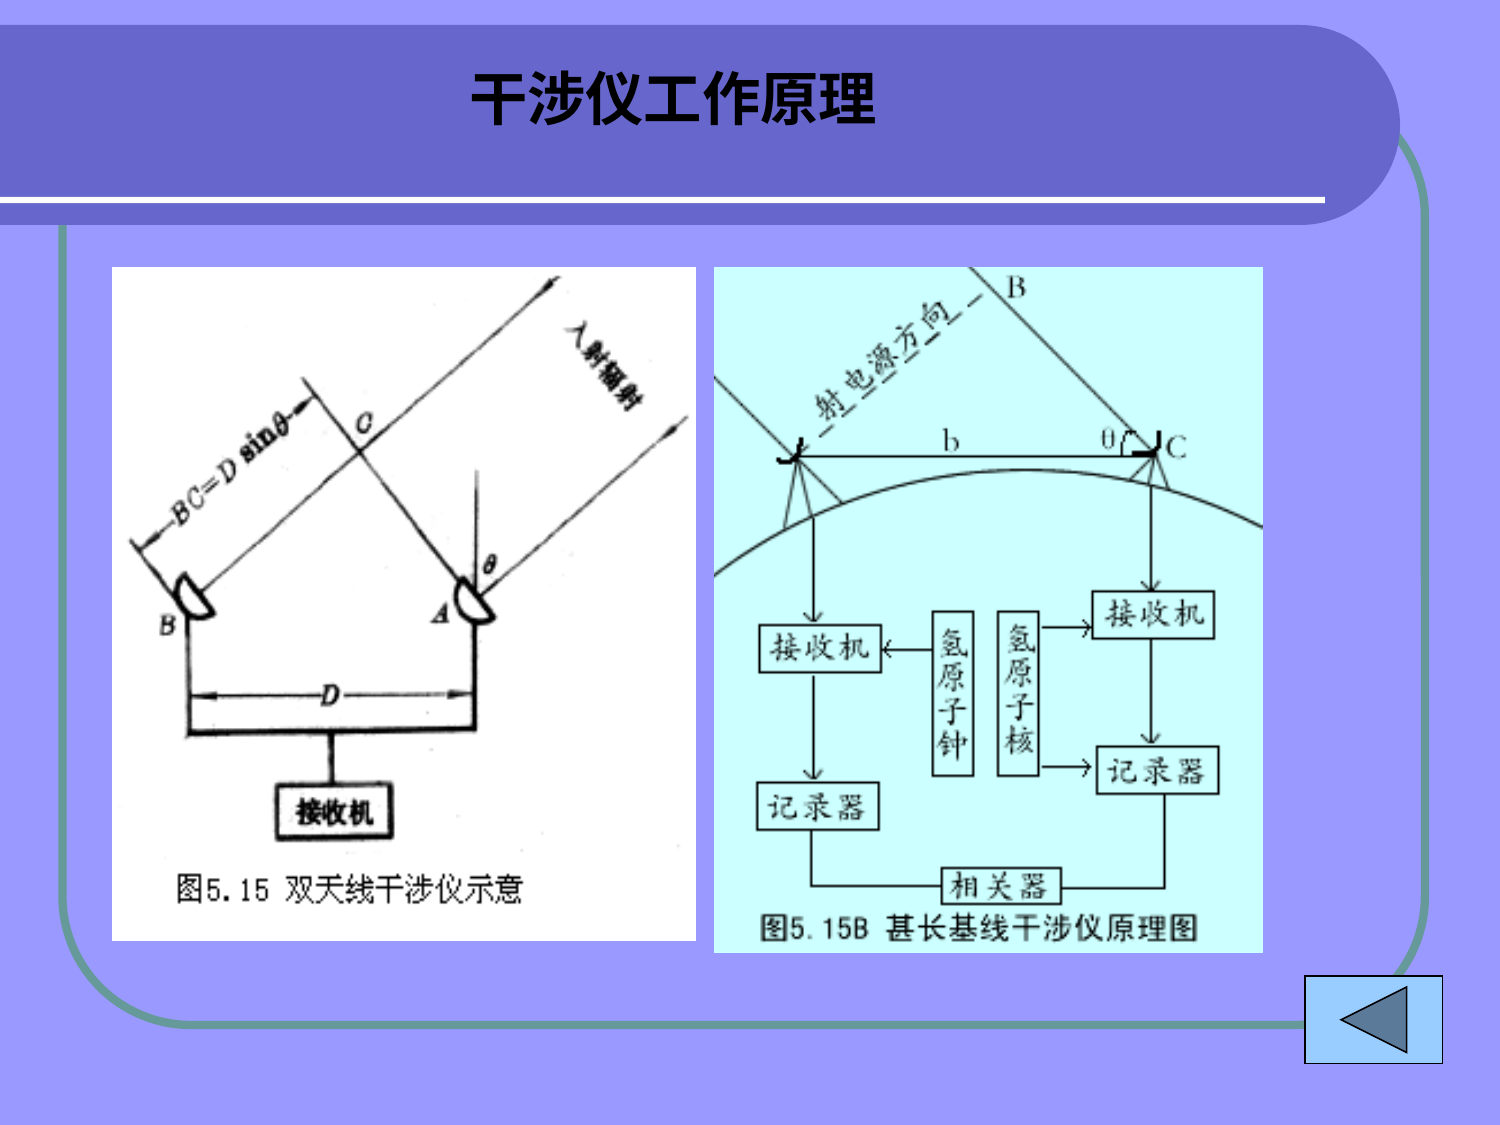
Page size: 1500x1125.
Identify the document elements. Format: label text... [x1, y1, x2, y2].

text_box 干涉仪工作原理 [289, 54, 1057, 140]
text_box [1305, 976, 1443, 1064]
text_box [112, 267, 696, 941]
picture [714, 267, 1263, 953]
